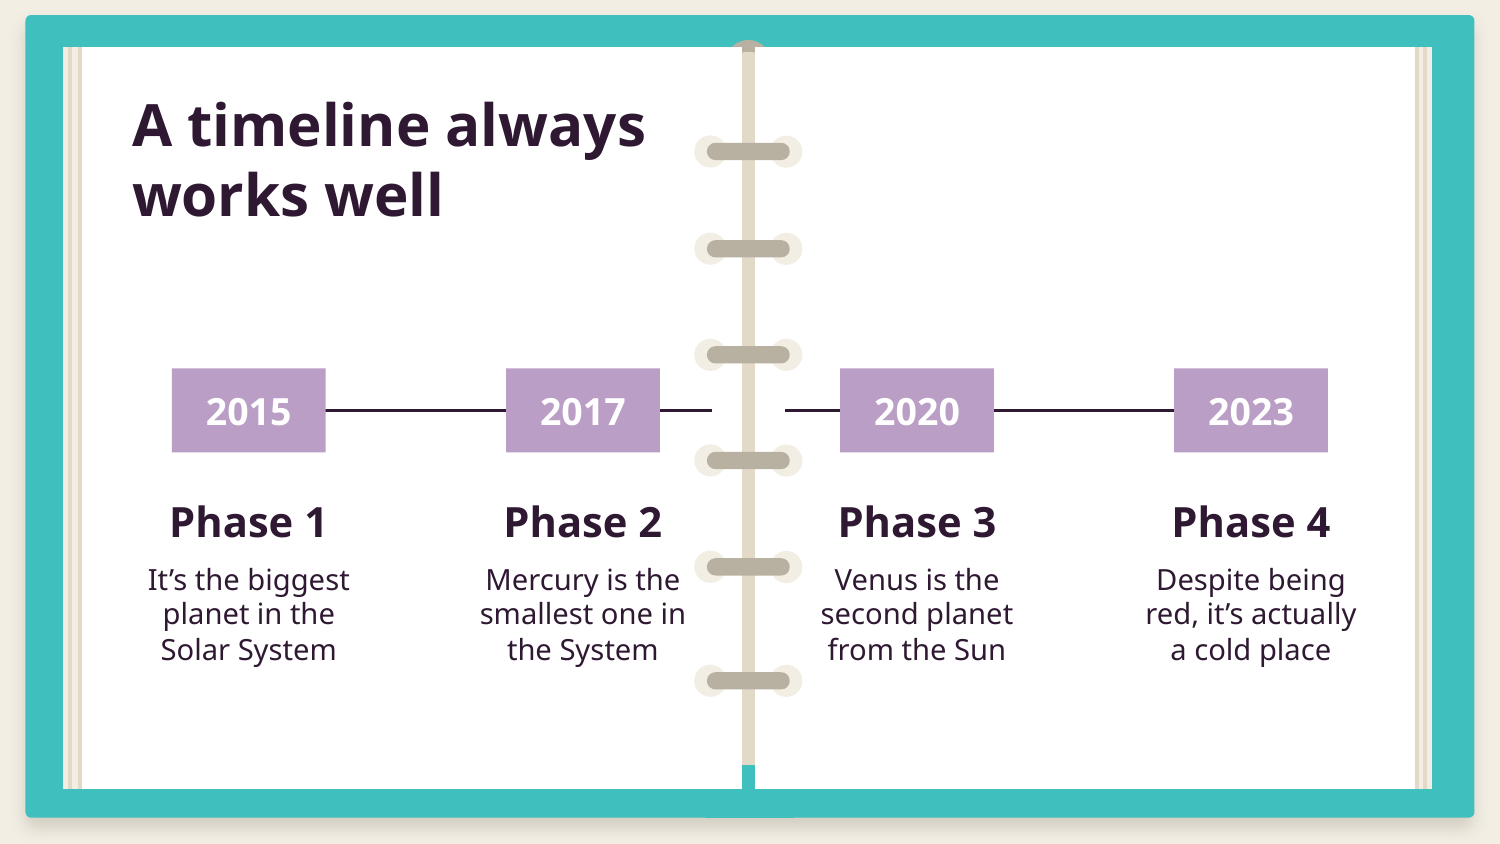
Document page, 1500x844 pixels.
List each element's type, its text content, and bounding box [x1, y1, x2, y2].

text_box Phase 1 [116, 480, 381, 545]
text_box 2015 [171, 368, 326, 453]
text_box Mercury is the smallest one in the System [451, 545, 715, 685]
text_box Phase 3 [785, 480, 1049, 545]
text_box Despite being red, it’s actually a cold place [1119, 545, 1383, 685]
text_box 2020 [840, 418, 994, 453]
text_box Venus is the second planet from the Sun [785, 545, 1049, 685]
title A timeline always works well [116, 72, 681, 247]
text_box It’s the biggest planet in the Solar System [116, 545, 381, 685]
text_box 2017 [506, 418, 660, 453]
text_box Phase 2 [451, 480, 715, 545]
text_box 2023 [1174, 368, 1328, 453]
text_box 2017 [506, 368, 660, 409]
text_box Phase 4 [1119, 480, 1383, 545]
text_box 2020 [840, 368, 994, 409]
